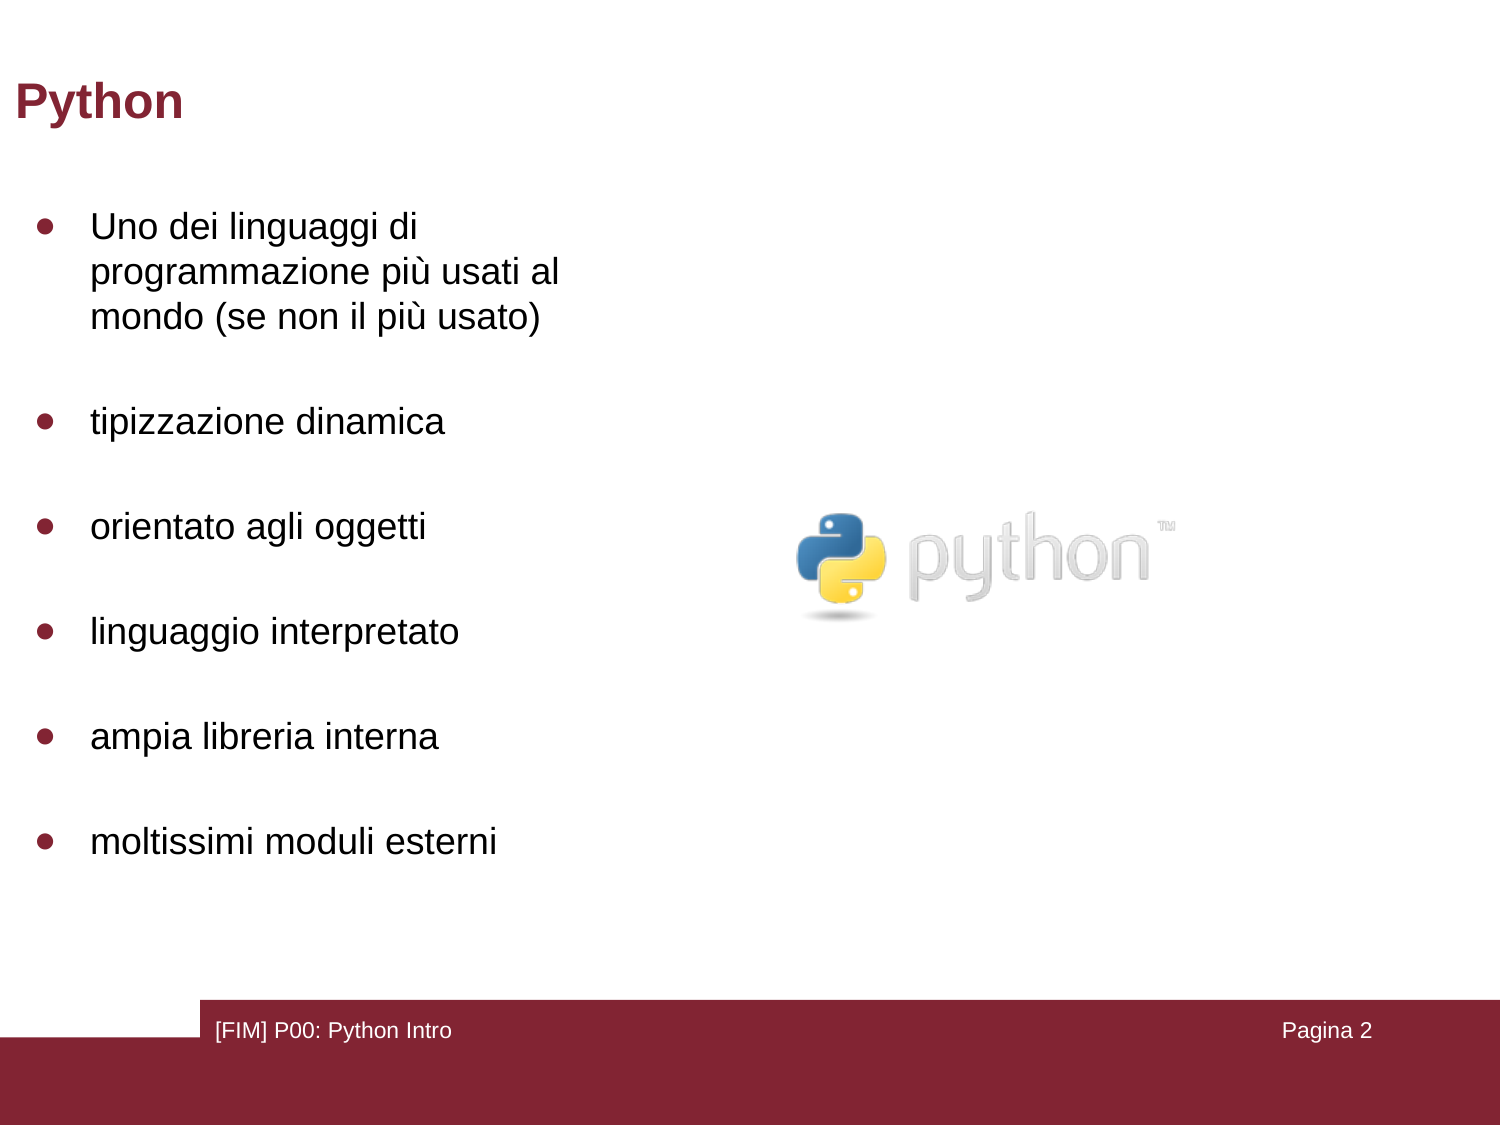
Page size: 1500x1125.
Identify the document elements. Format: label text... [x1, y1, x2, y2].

list Uno dei linguaggi di programmazione più usati al mondo (se non il più usato) tipizzazione dinamica orientato agli oggetti linguaggio interpretato ampia libreria interna moltissimi moduli esterni [0, 194, 652, 870]
picture [786, 498, 1241, 627]
slide_number Pagina ‹#› [1074, 1008, 1388, 1084]
footer [FIM] P00: Python Intro [200, 1008, 675, 1084]
title Python [0, 61, 1241, 144]
